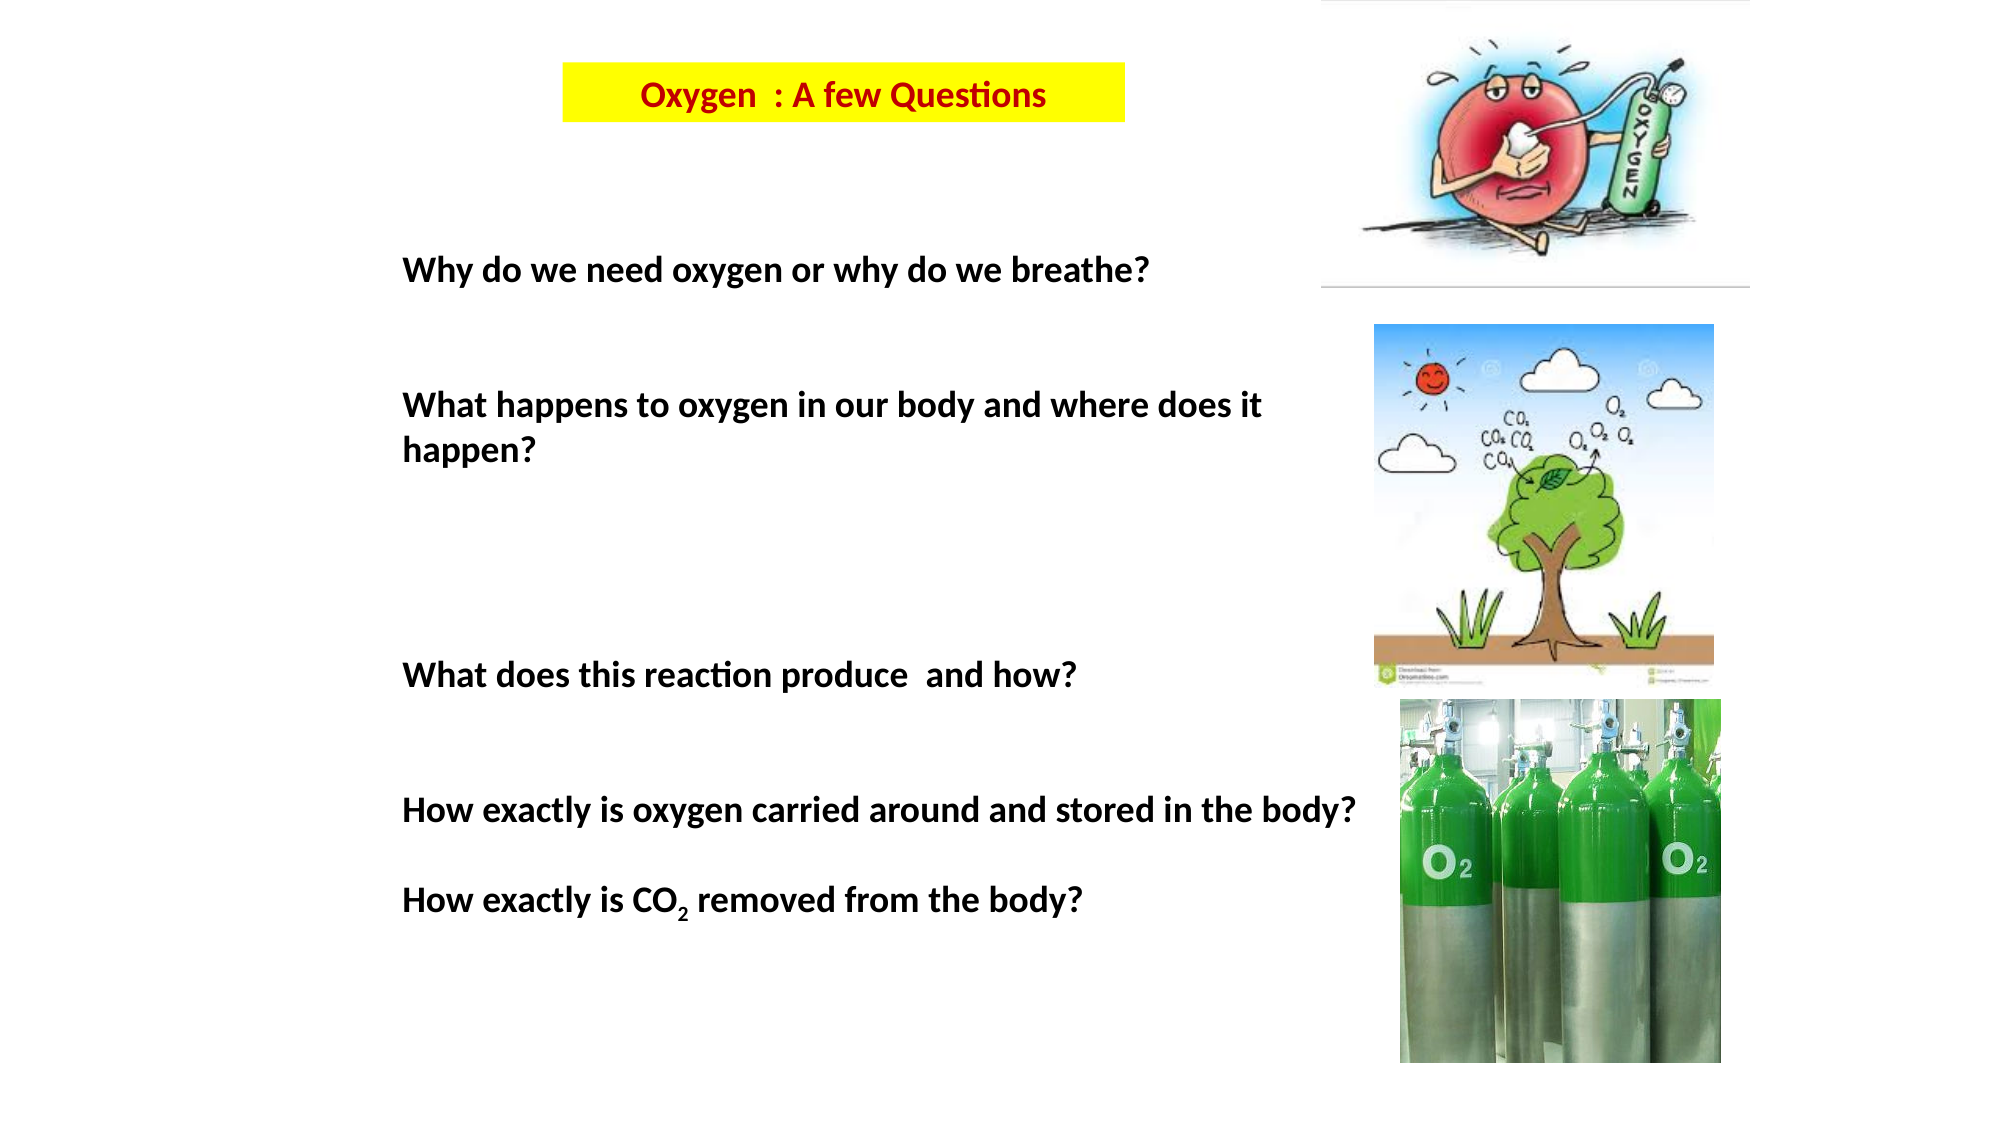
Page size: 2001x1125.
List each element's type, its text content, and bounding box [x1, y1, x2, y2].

picture [1399, 699, 1721, 1063]
picture [1374, 324, 1714, 688]
text_box Why do we need oxygen or why do we breathe? What happens to oxygen in our body and where does it happen? What does this reaction produce and how? How exactly is oxygen carried around and stored in the body? How exactly is CO2 removed from the body? [387, 237, 1388, 934]
picture [1321, 0, 1750, 288]
text_box Oxygen : A few Questions [562, 62, 1125, 123]
